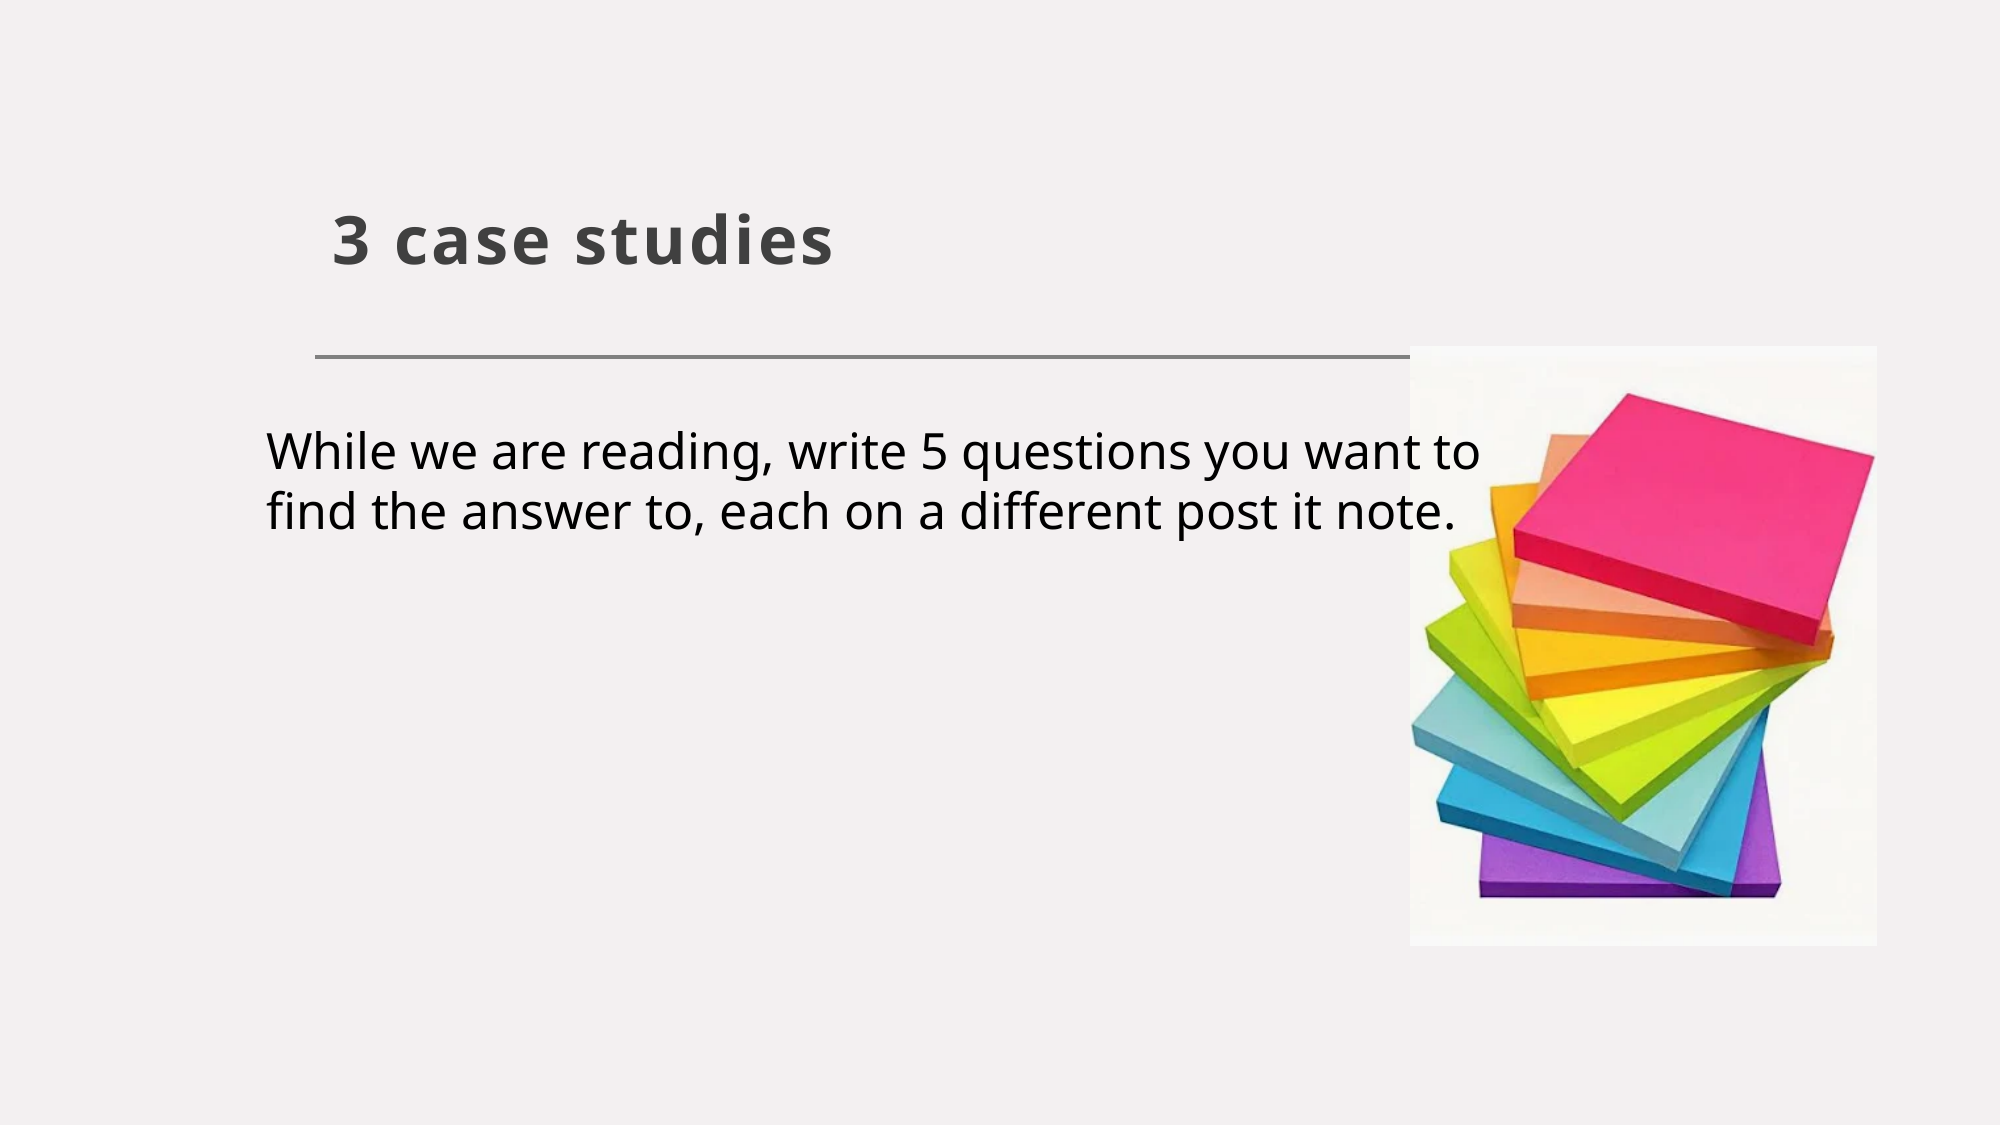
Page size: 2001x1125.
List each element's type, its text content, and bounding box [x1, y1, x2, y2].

title 3 case studies [315, 72, 1754, 294]
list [1410, 346, 1878, 946]
text_box While we are reading, write 5 questions you want to find the answer to, each on a different post it note. [251, 412, 1410, 548]
